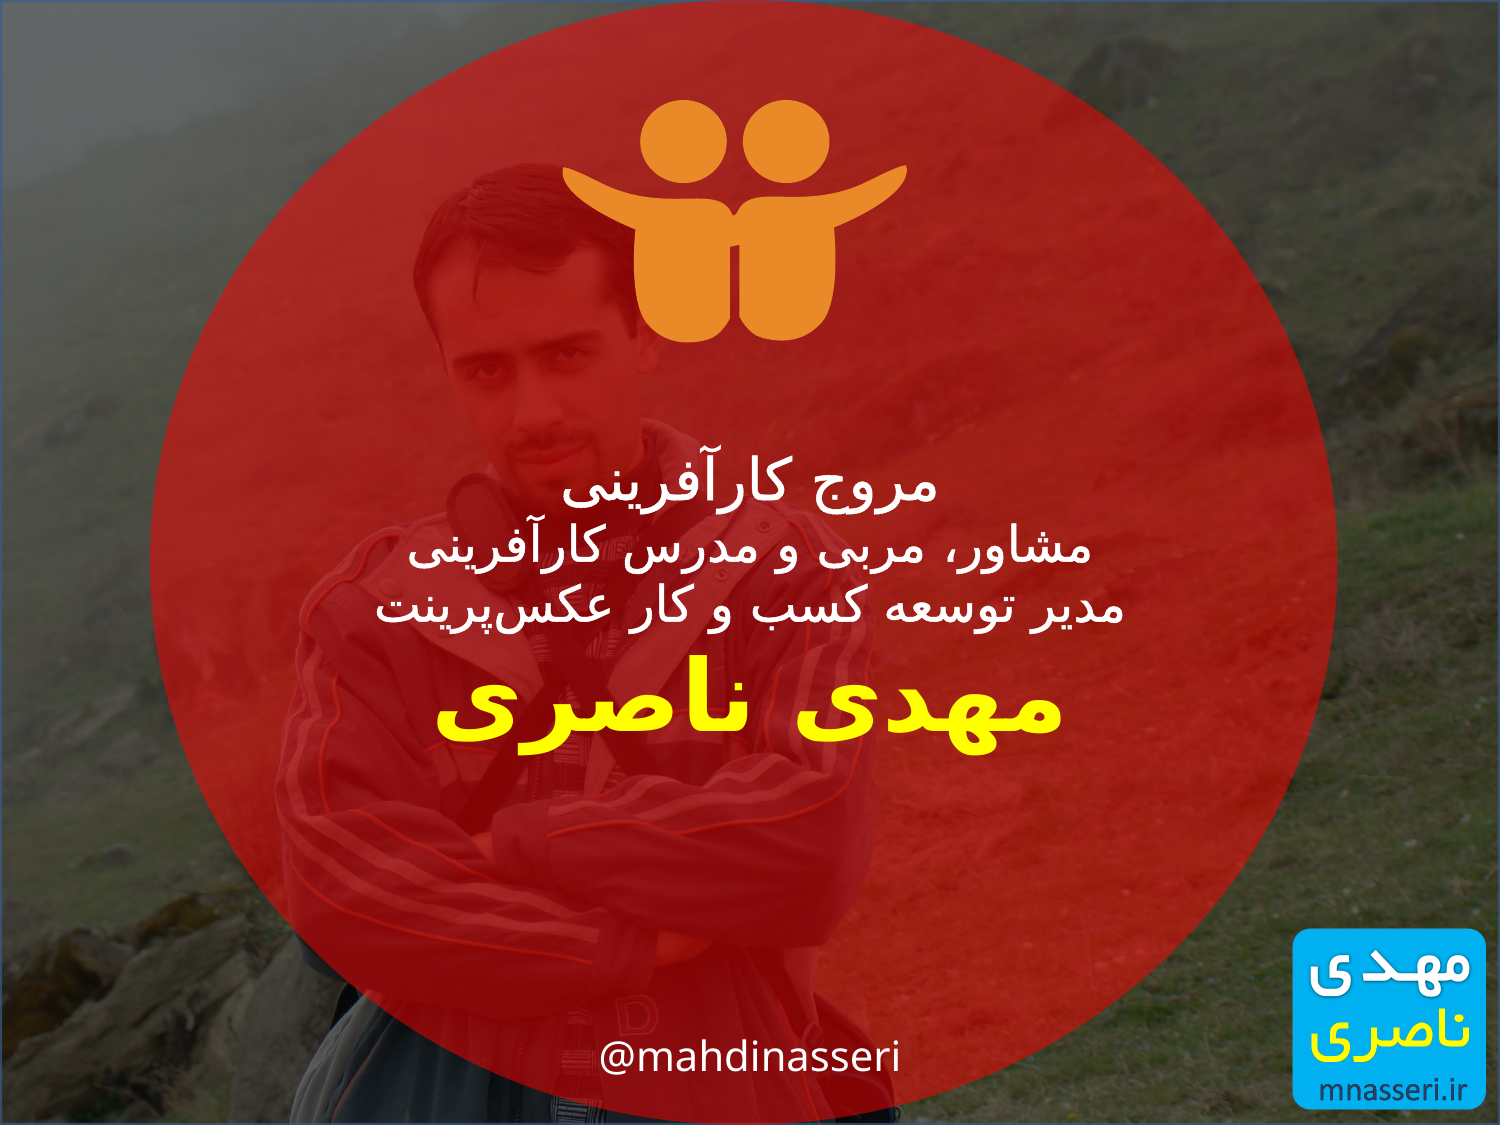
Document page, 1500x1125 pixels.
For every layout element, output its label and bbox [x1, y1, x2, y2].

picture [0, 0, 1500, 1125]
text_box [562, 99, 908, 343]
